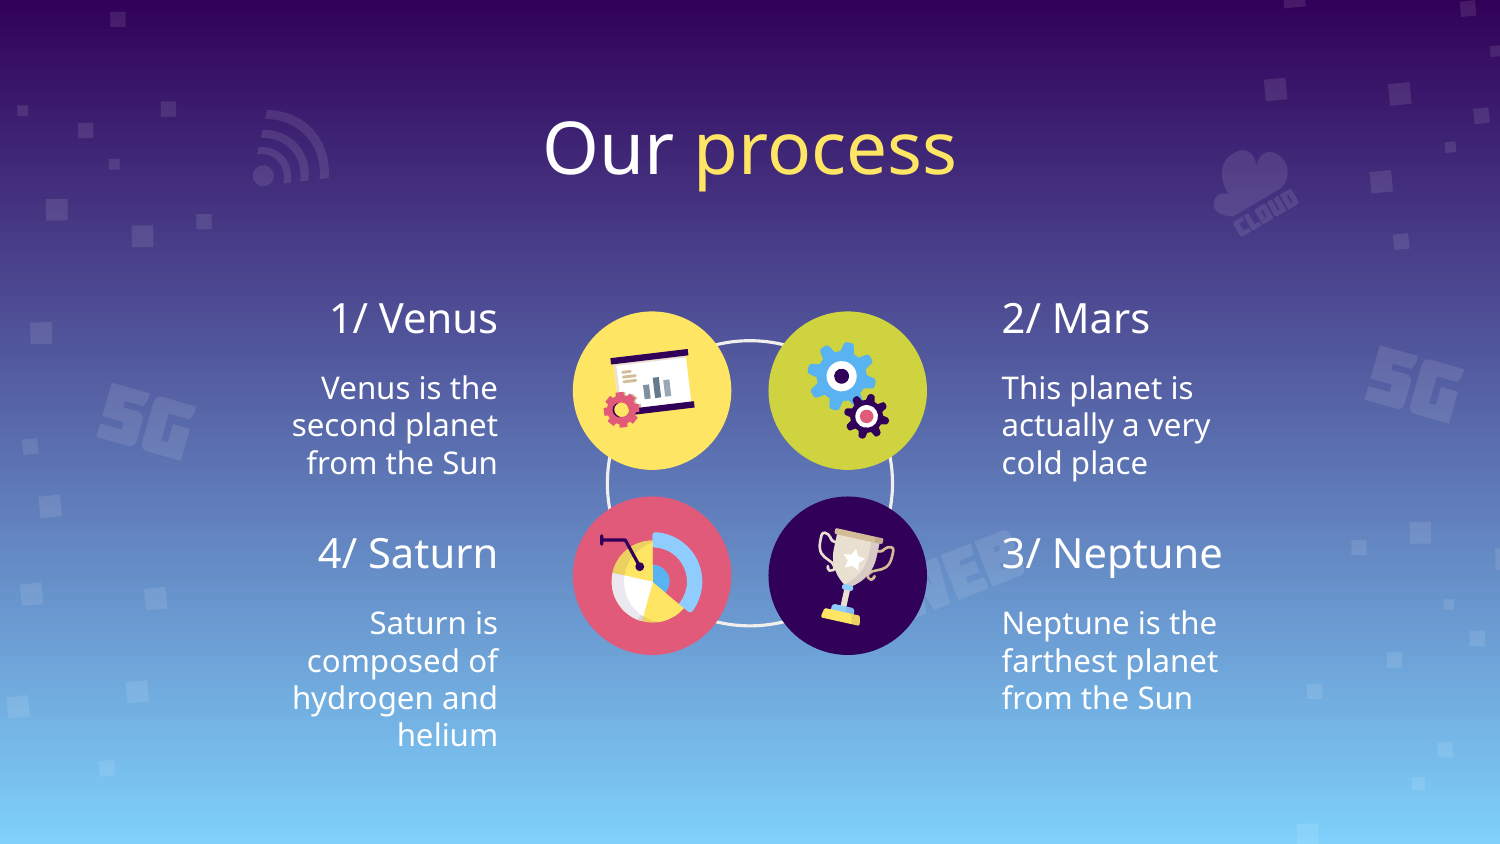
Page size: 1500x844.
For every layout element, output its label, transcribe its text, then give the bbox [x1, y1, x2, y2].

text_box Venus is the second planet from the Sun [228, 368, 499, 444]
title Our process [118, 71, 1382, 219]
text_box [572, 311, 928, 656]
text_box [811, 531, 889, 623]
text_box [804, 343, 896, 435]
text_box 2/ Mars [1001, 286, 1272, 347]
text_box Neptune is the farthest planet from the Sun [1001, 603, 1272, 679]
text_box 3/ Neptune [1001, 521, 1272, 582]
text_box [599, 531, 706, 623]
text_box 4/ Saturn [228, 521, 499, 582]
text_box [601, 353, 693, 425]
text_box Saturn is composed of hydrogen and helium [228, 603, 499, 679]
text_box This planet is actually a very cold place [1001, 368, 1272, 444]
text_box 1/ Venus [228, 286, 499, 347]
